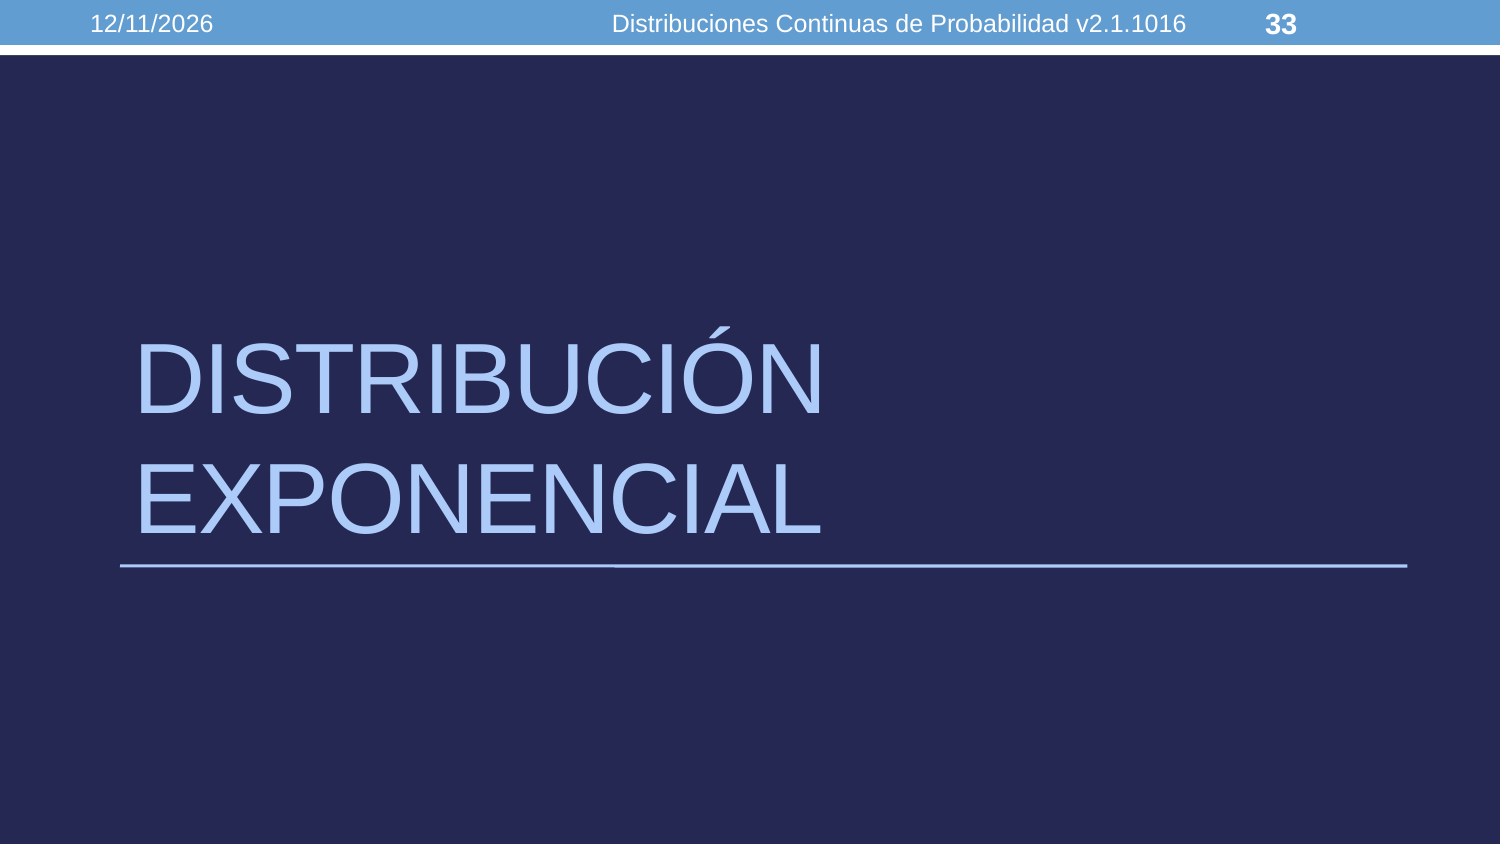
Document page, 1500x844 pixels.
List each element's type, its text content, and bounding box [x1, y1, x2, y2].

slide_number 33 [1250, 2, 1425, 43]
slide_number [75, 2, 550, 43]
footer Distribuciones Continuas de Probabilidad v2.1.1016 [562, 2, 1238, 43]
title Distribución Exponencial [118, 290, 1394, 562]
